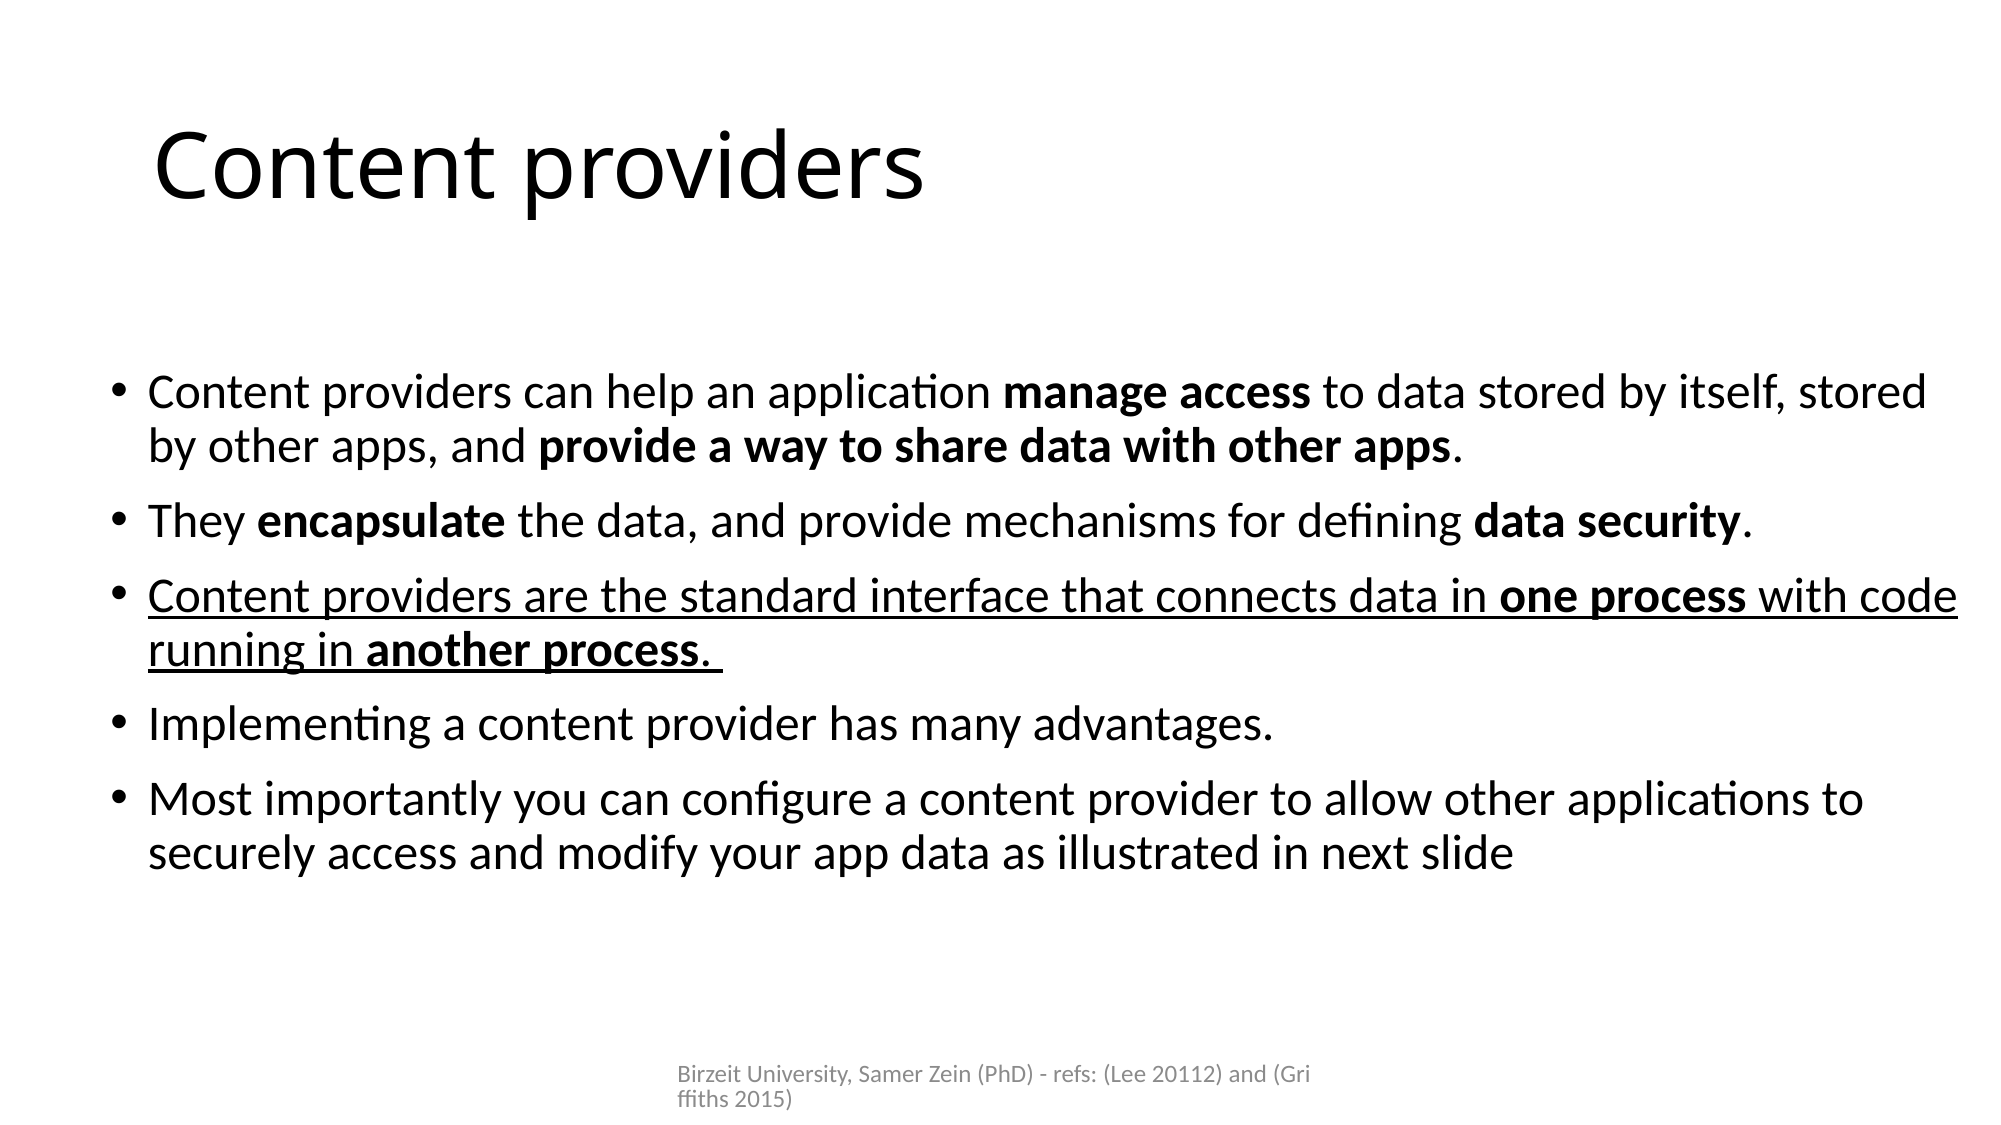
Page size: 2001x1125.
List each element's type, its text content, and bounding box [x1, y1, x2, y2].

title Content providers [137, 59, 1863, 278]
footer Birzeit University, Samer Zein (PhD) - refs: (Lee 20112) and (Griffiths 2015) [662, 1042, 1338, 1103]
list Content providers can help an application manage access to data stored by itself, stored by other apps, and provide a way to share data with other apps. They encapsulate the data, and provide mechanisms for defining data security. Content providers are the standard interface that connects data in one process with code running in another process. Implementing a content provider has many advantages. Most importantly you can configure a content provider to allow other applications to securely access and modify your app data as illustrated in next slide [95, 357, 1981, 1125]
